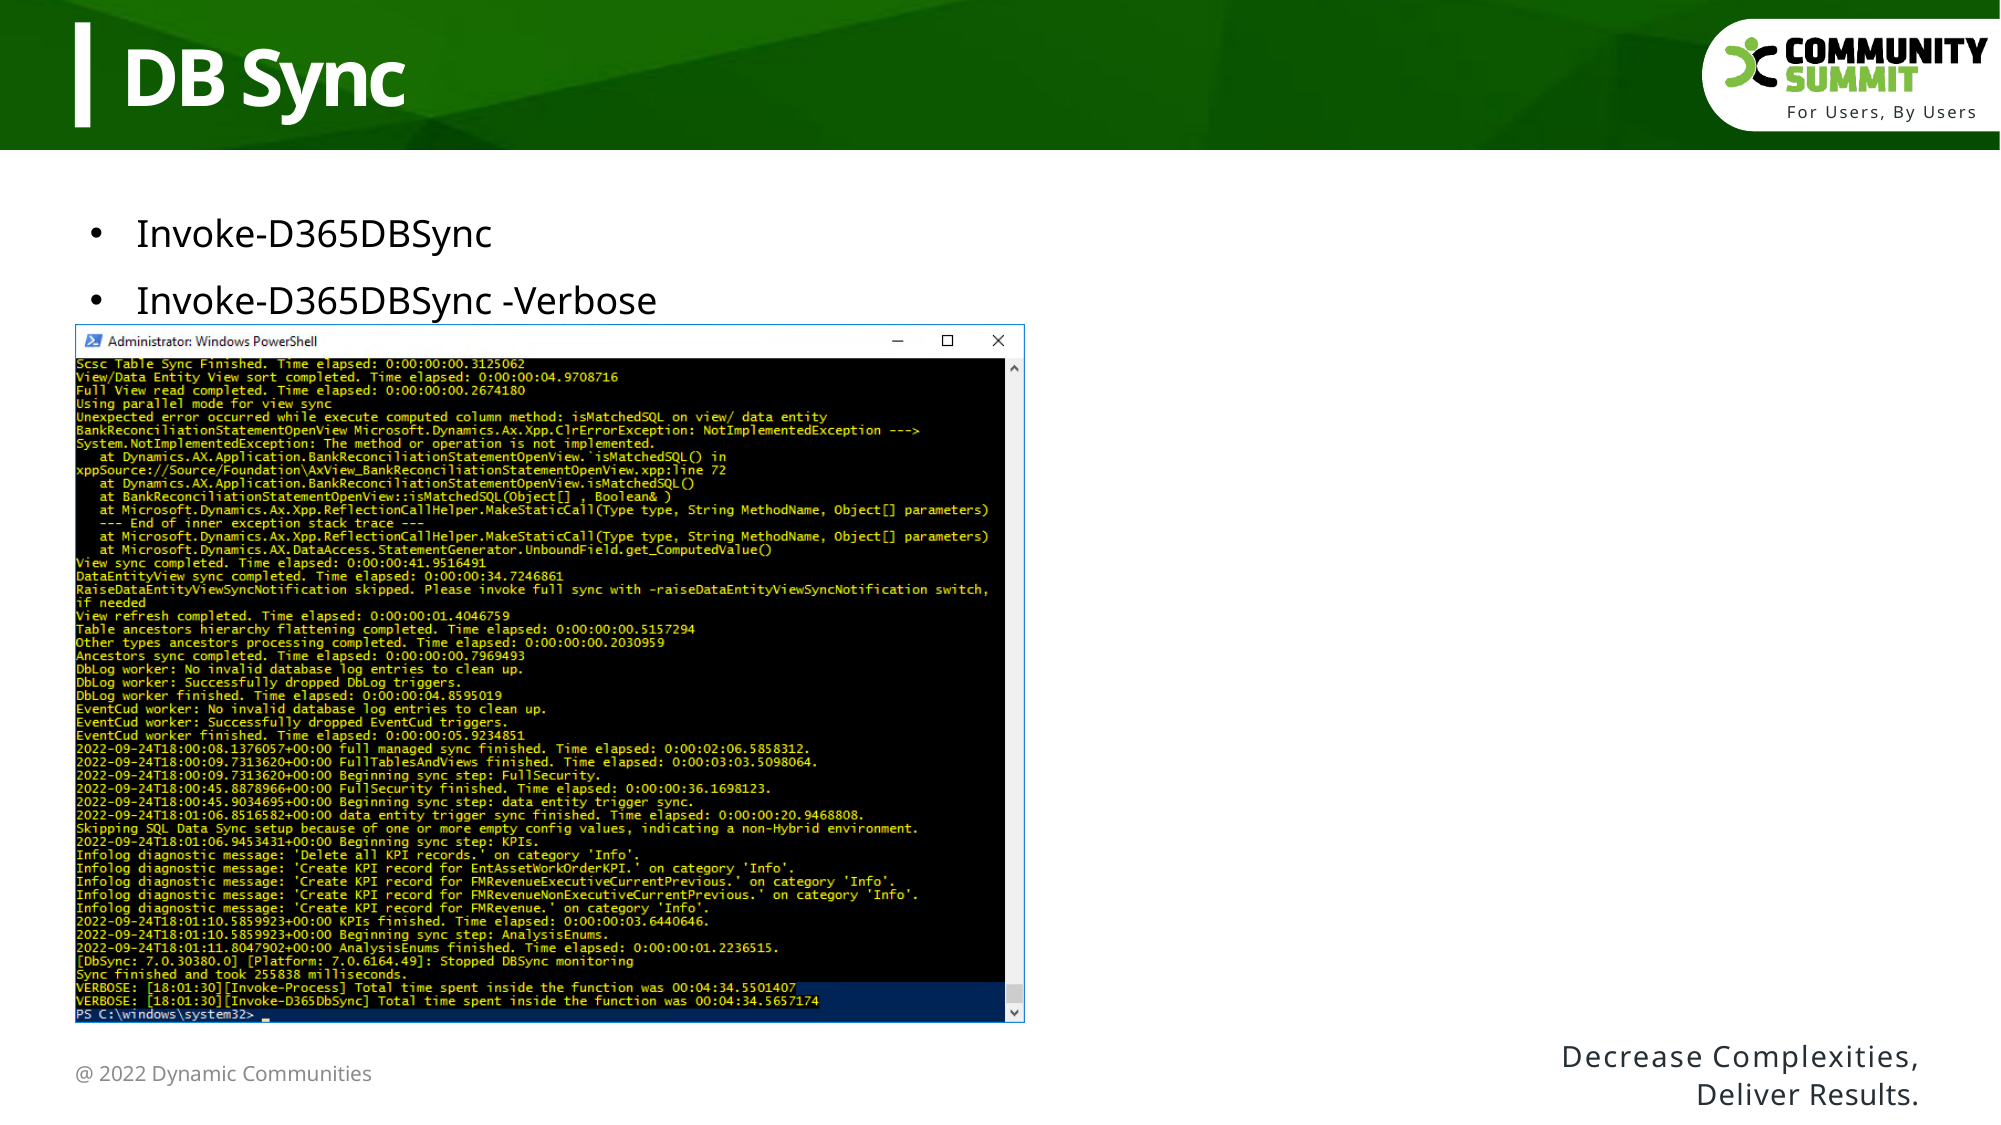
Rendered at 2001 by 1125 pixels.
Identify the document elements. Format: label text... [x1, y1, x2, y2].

list Invoke-D365DBSync Invoke-D365DBSync -Verbose [75, 179, 1925, 1023]
picture [1725, 37, 1988, 92]
picture [0, 0, 2000, 150]
list DB Sync [121, 26, 1558, 179]
picture [74, 324, 1025, 1024]
